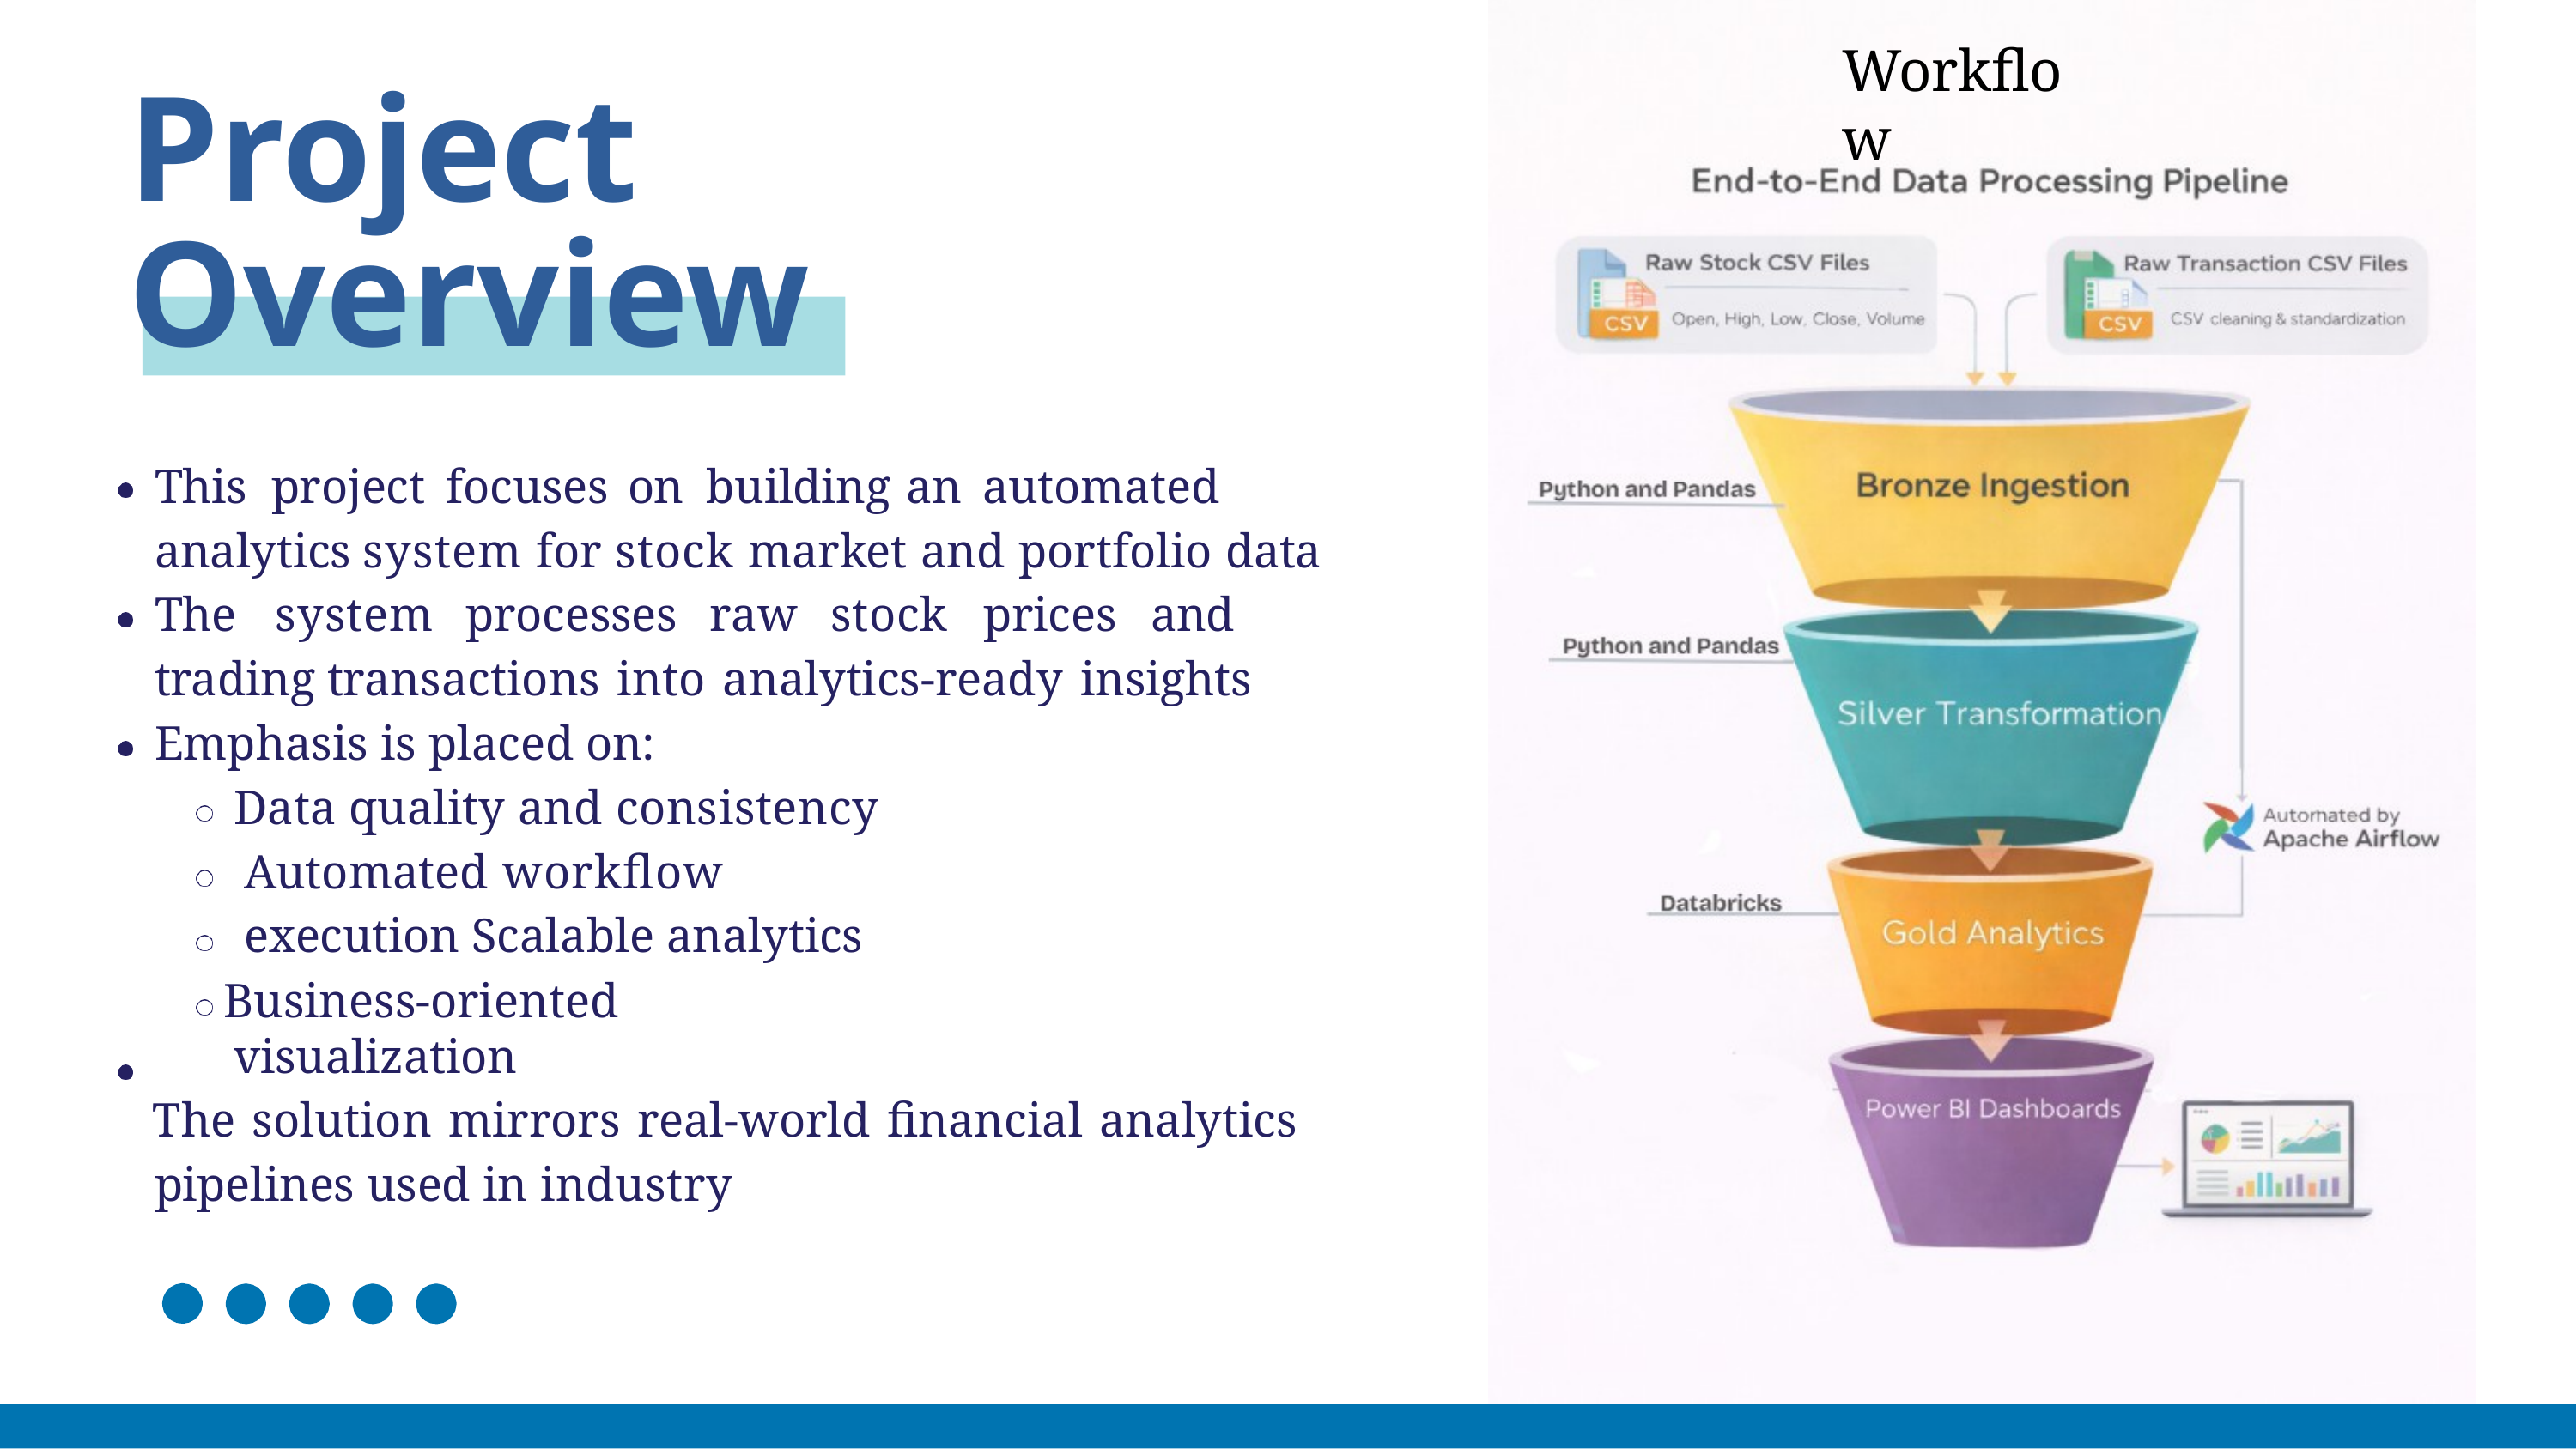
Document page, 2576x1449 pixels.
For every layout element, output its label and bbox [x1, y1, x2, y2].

text_box [0, 0, 2576, 1449]
